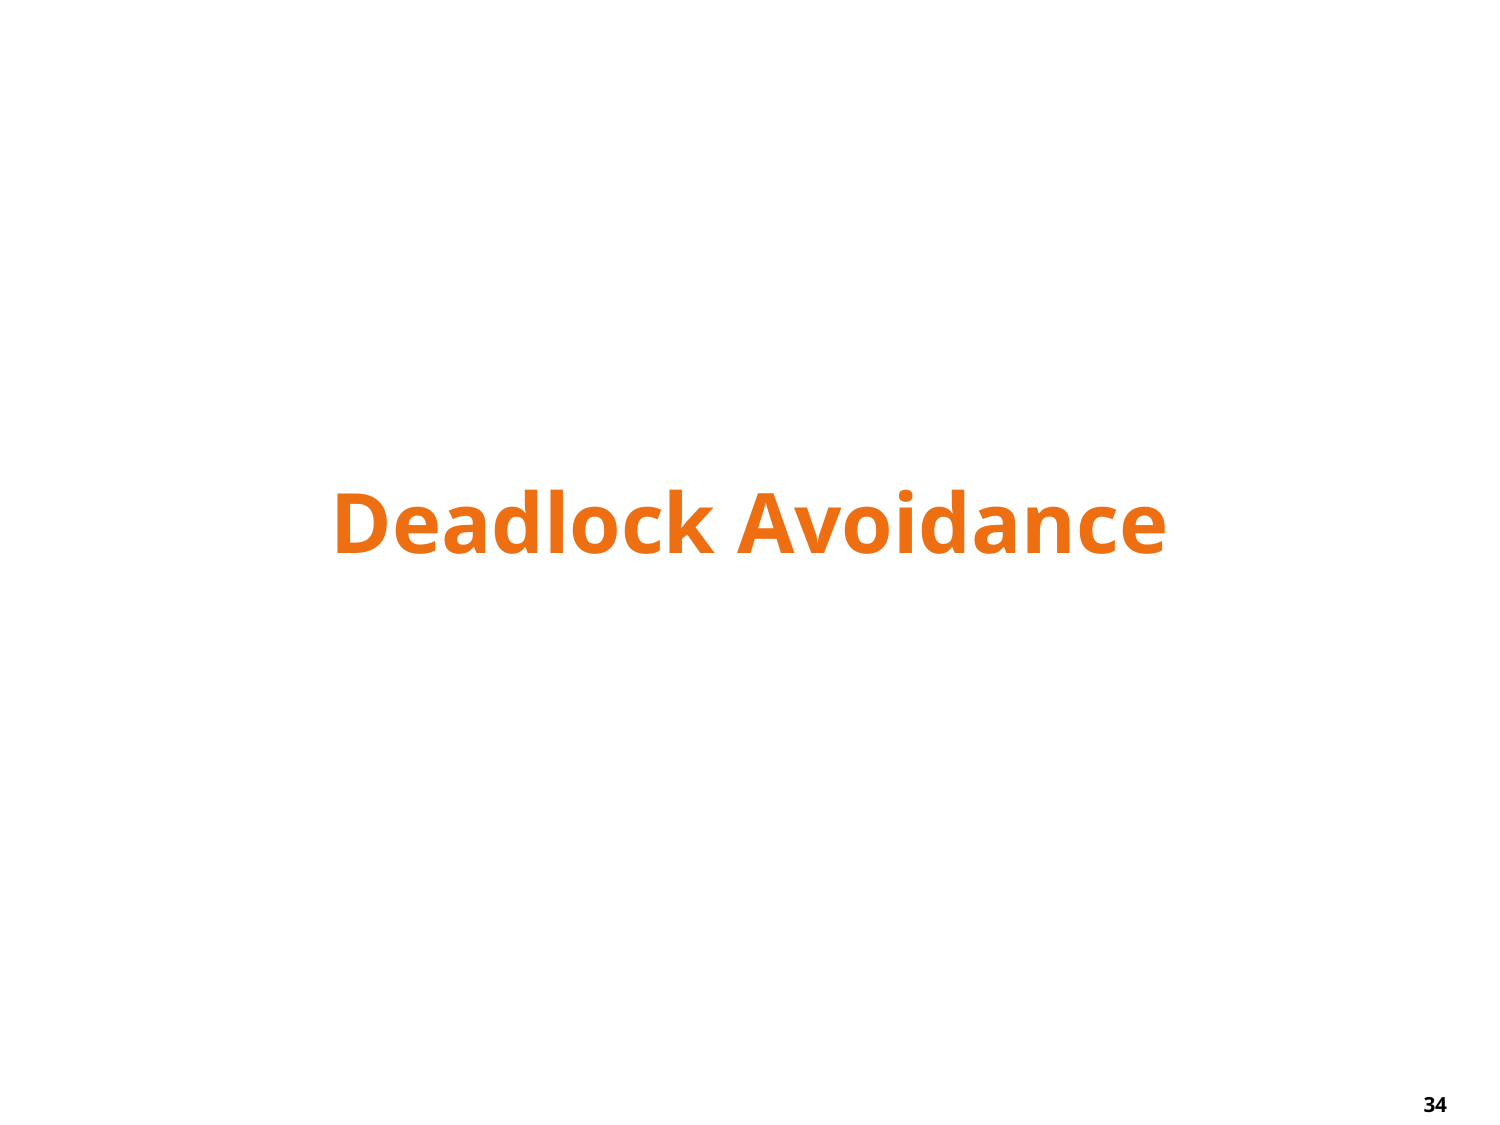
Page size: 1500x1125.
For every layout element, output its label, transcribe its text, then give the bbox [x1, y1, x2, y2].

title Deadlock Avoidance [62, 462, 1438, 687]
